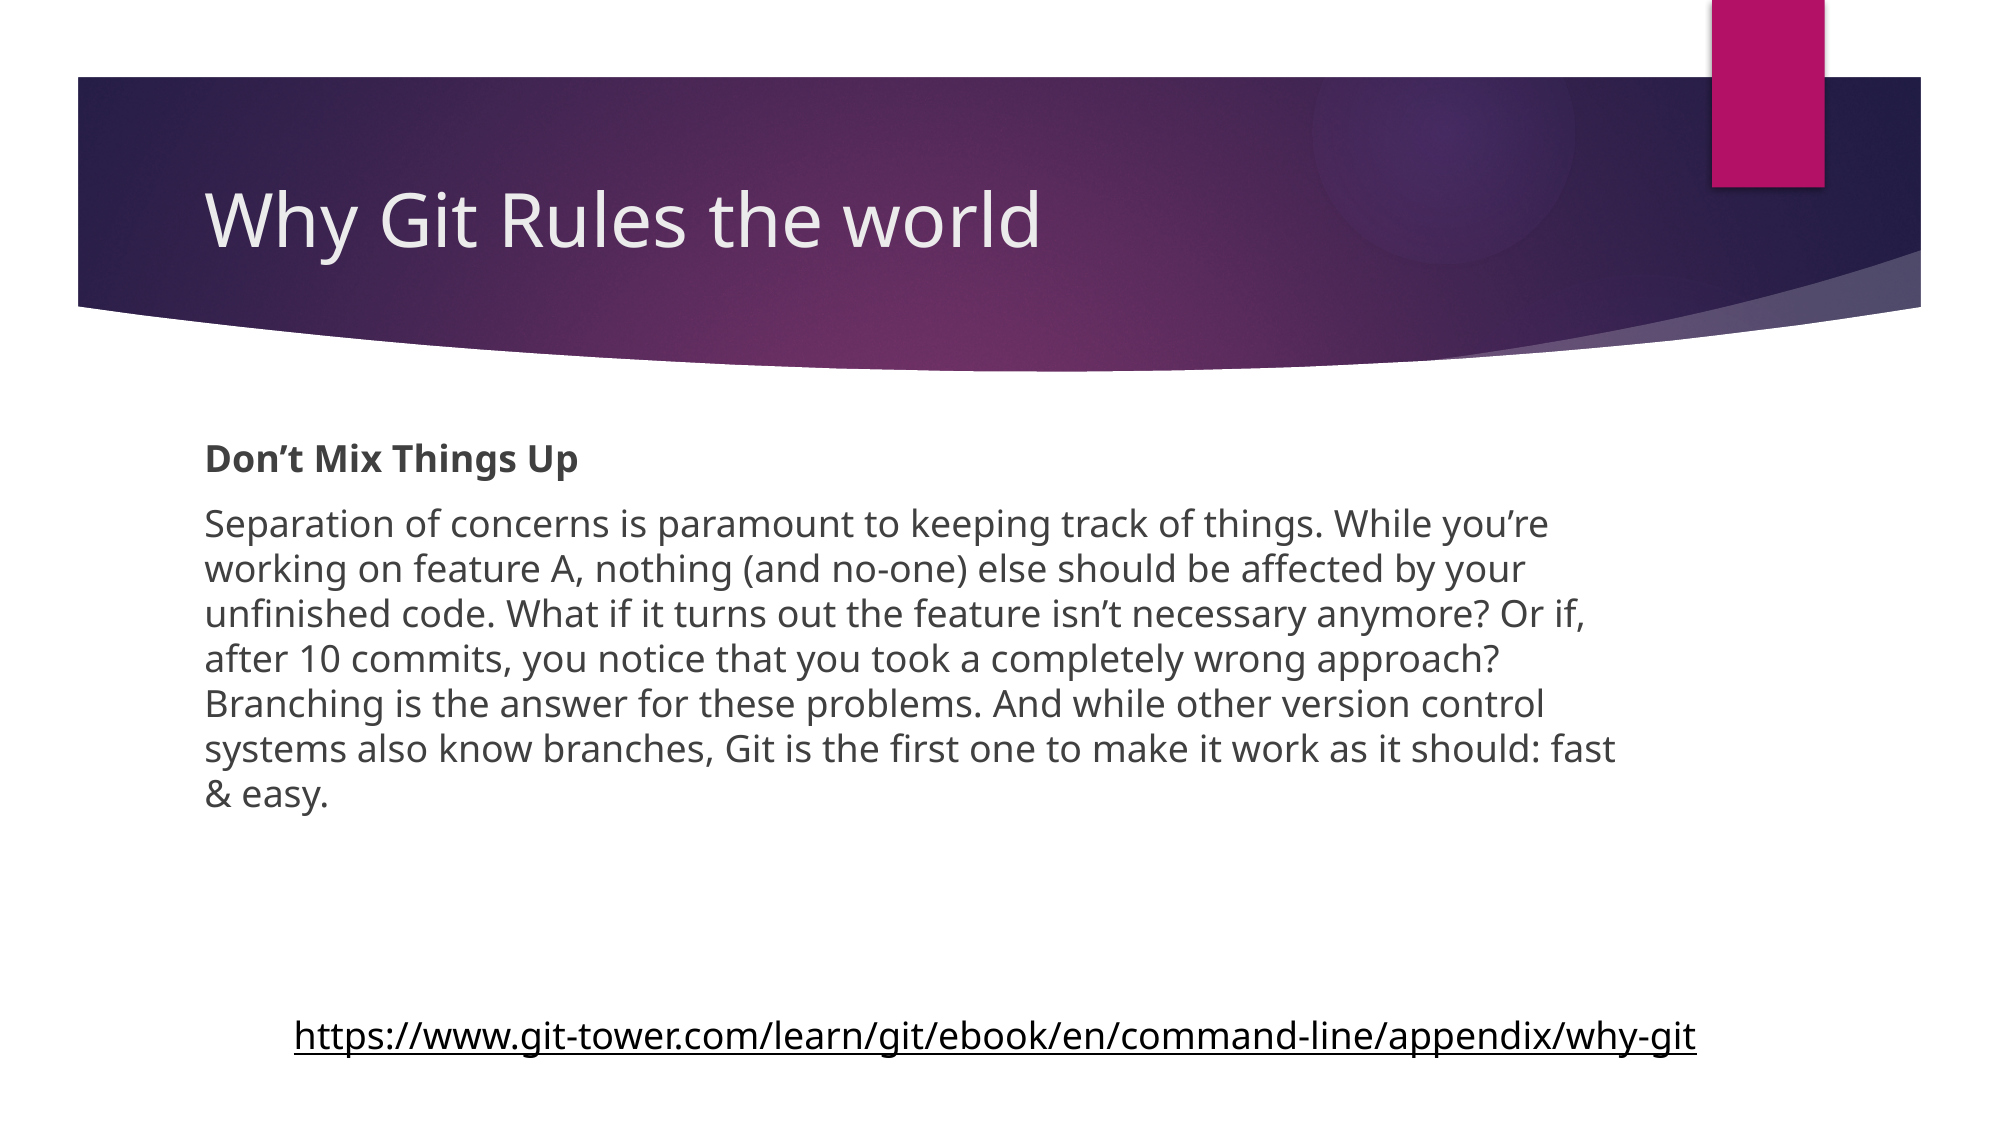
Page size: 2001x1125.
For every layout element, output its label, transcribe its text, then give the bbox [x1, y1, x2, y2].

list Don’t Mix Things Up Separation of concerns is paramount to keeping track of things. While you’re working on feature A, nothing (and no-one) else should be affected by your unfinished code. What if it turns out the feature isn’t necessary anymore? Or if, after 10 commits, you notice that you took a completely wrong approach? Branching is the answer for these problems. And while other version control systems also know branches, Git is the first one to make it work as it should: fast & easy. [189, 427, 1638, 988]
title Why Git Rules the world [189, 159, 1627, 276]
text_box https://www.git-tower.com/learn/git/ebook/en/command-line/appendix/why-git [31, 1004, 1970, 1071]
